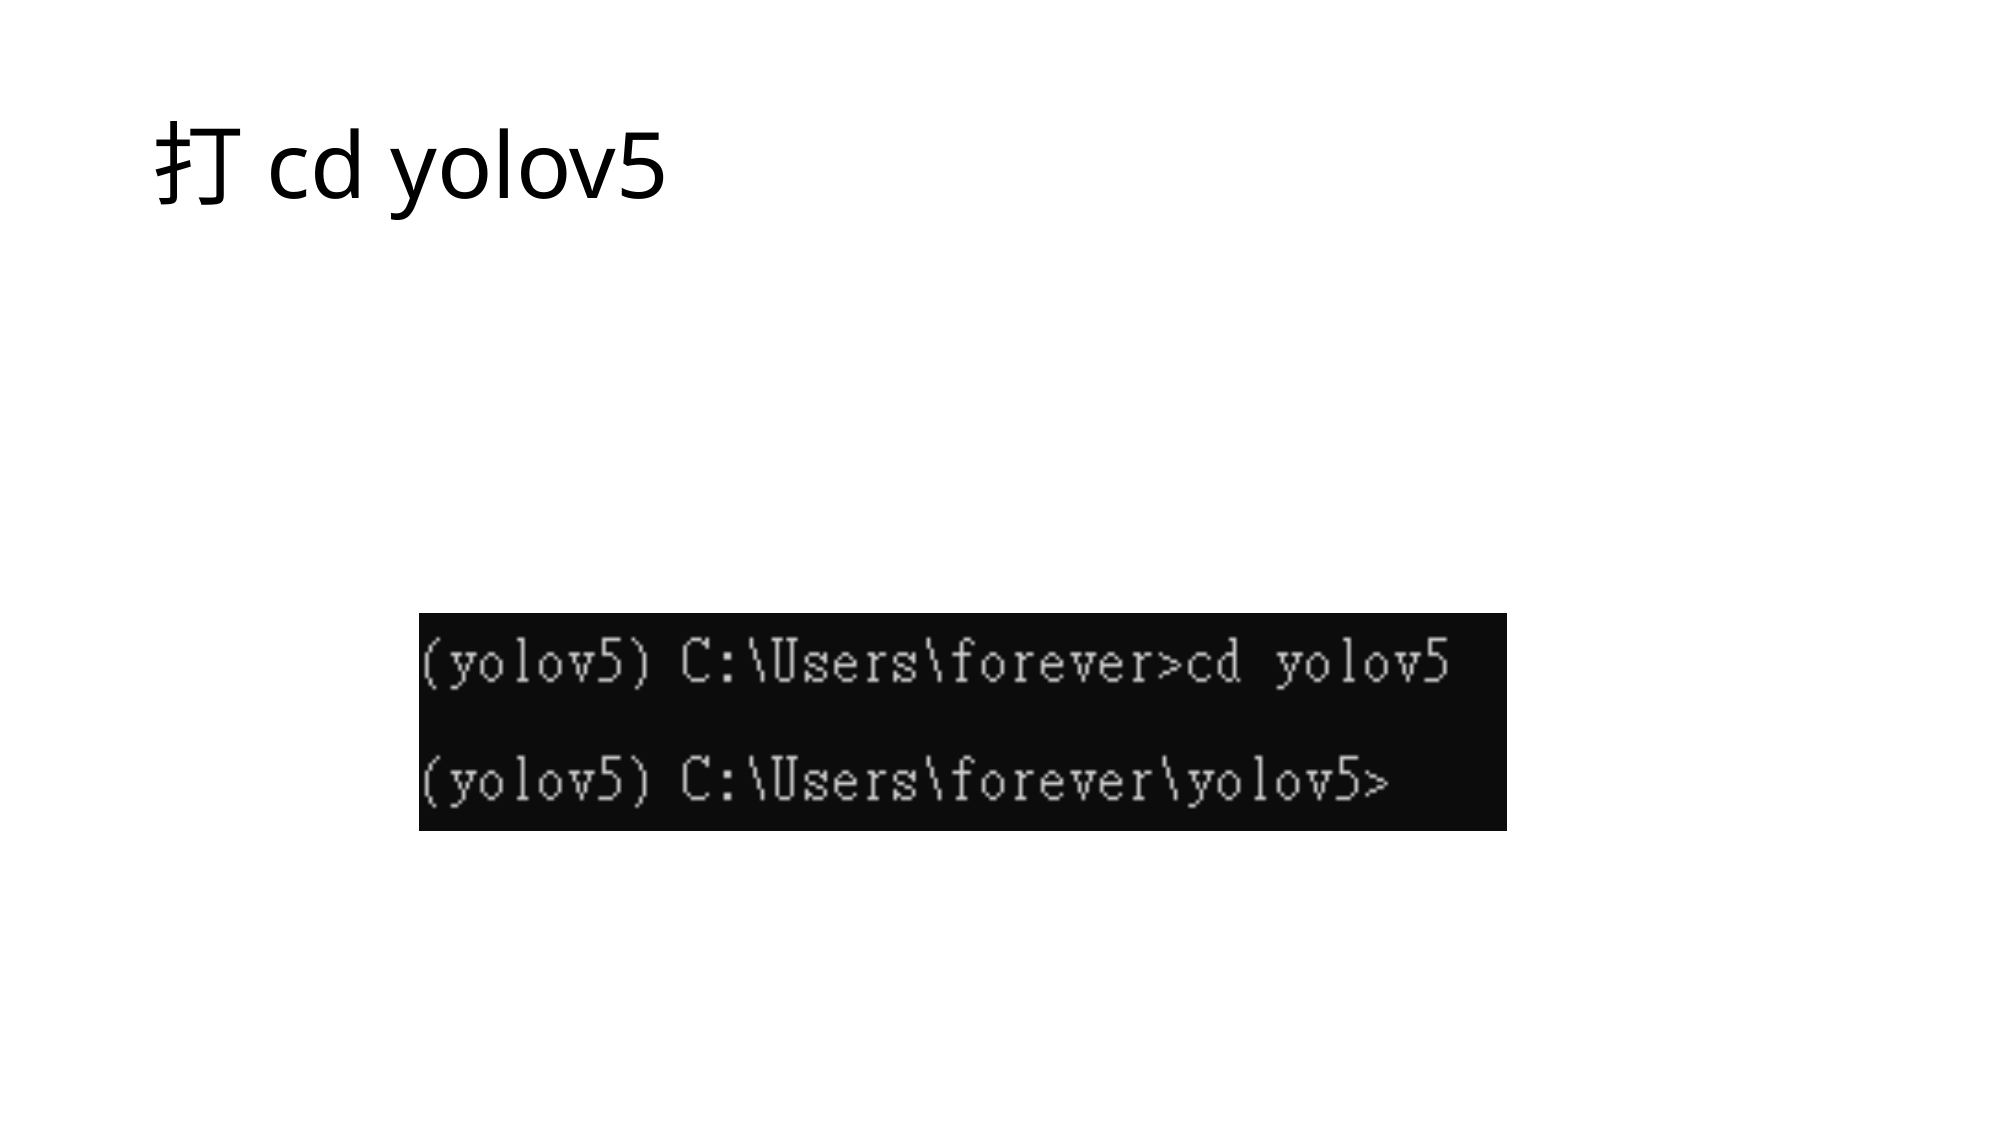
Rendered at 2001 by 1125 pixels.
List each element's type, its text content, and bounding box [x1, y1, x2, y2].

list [419, 613, 1507, 831]
title 打cd yolov5 [137, 59, 1863, 278]
